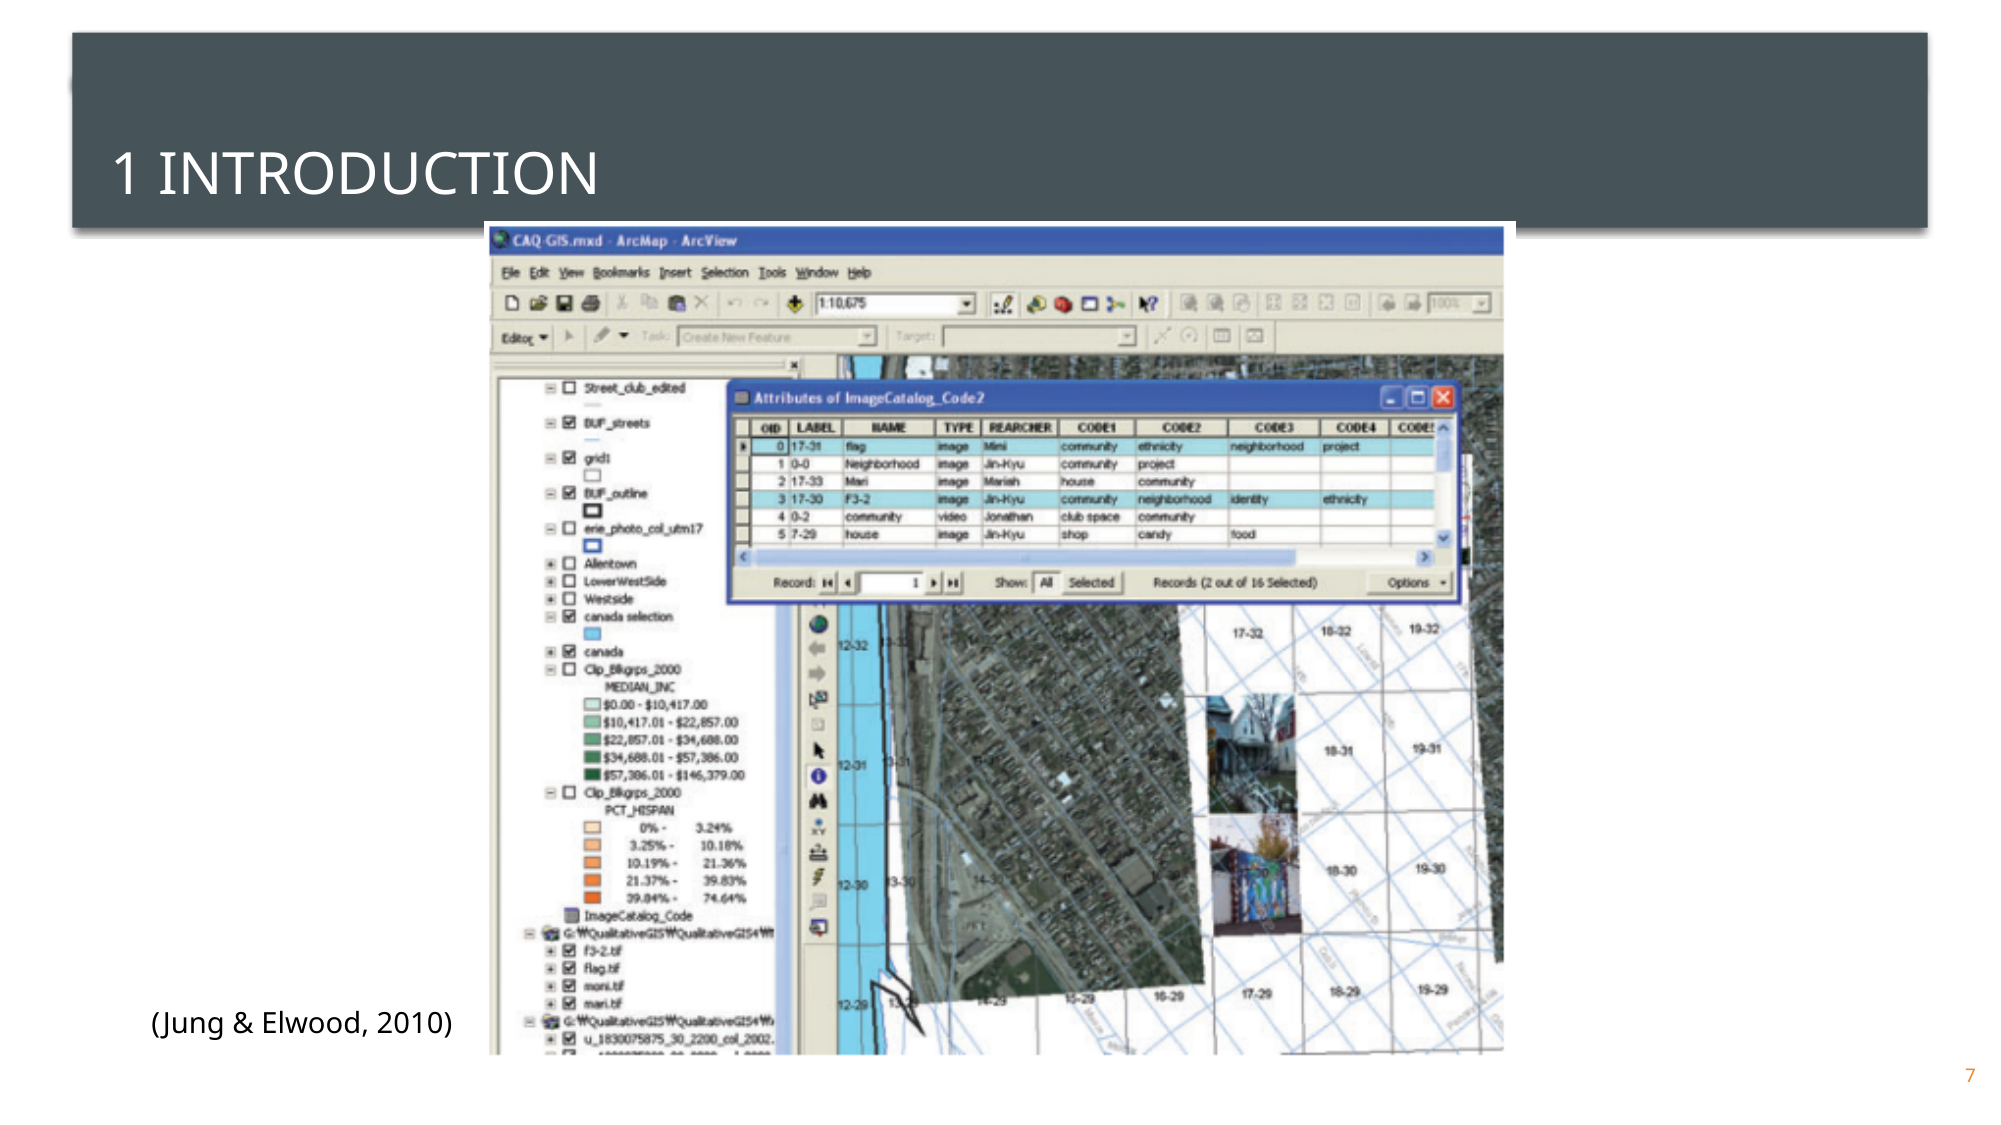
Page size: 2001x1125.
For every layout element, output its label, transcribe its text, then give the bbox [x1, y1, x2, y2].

picture [483, 221, 1517, 1078]
text_box (Jung & Elwood, 2010) [136, 996, 477, 1047]
slide_number 7 [1818, 1047, 1991, 1107]
title 1 Introduction [95, 47, 1905, 214]
